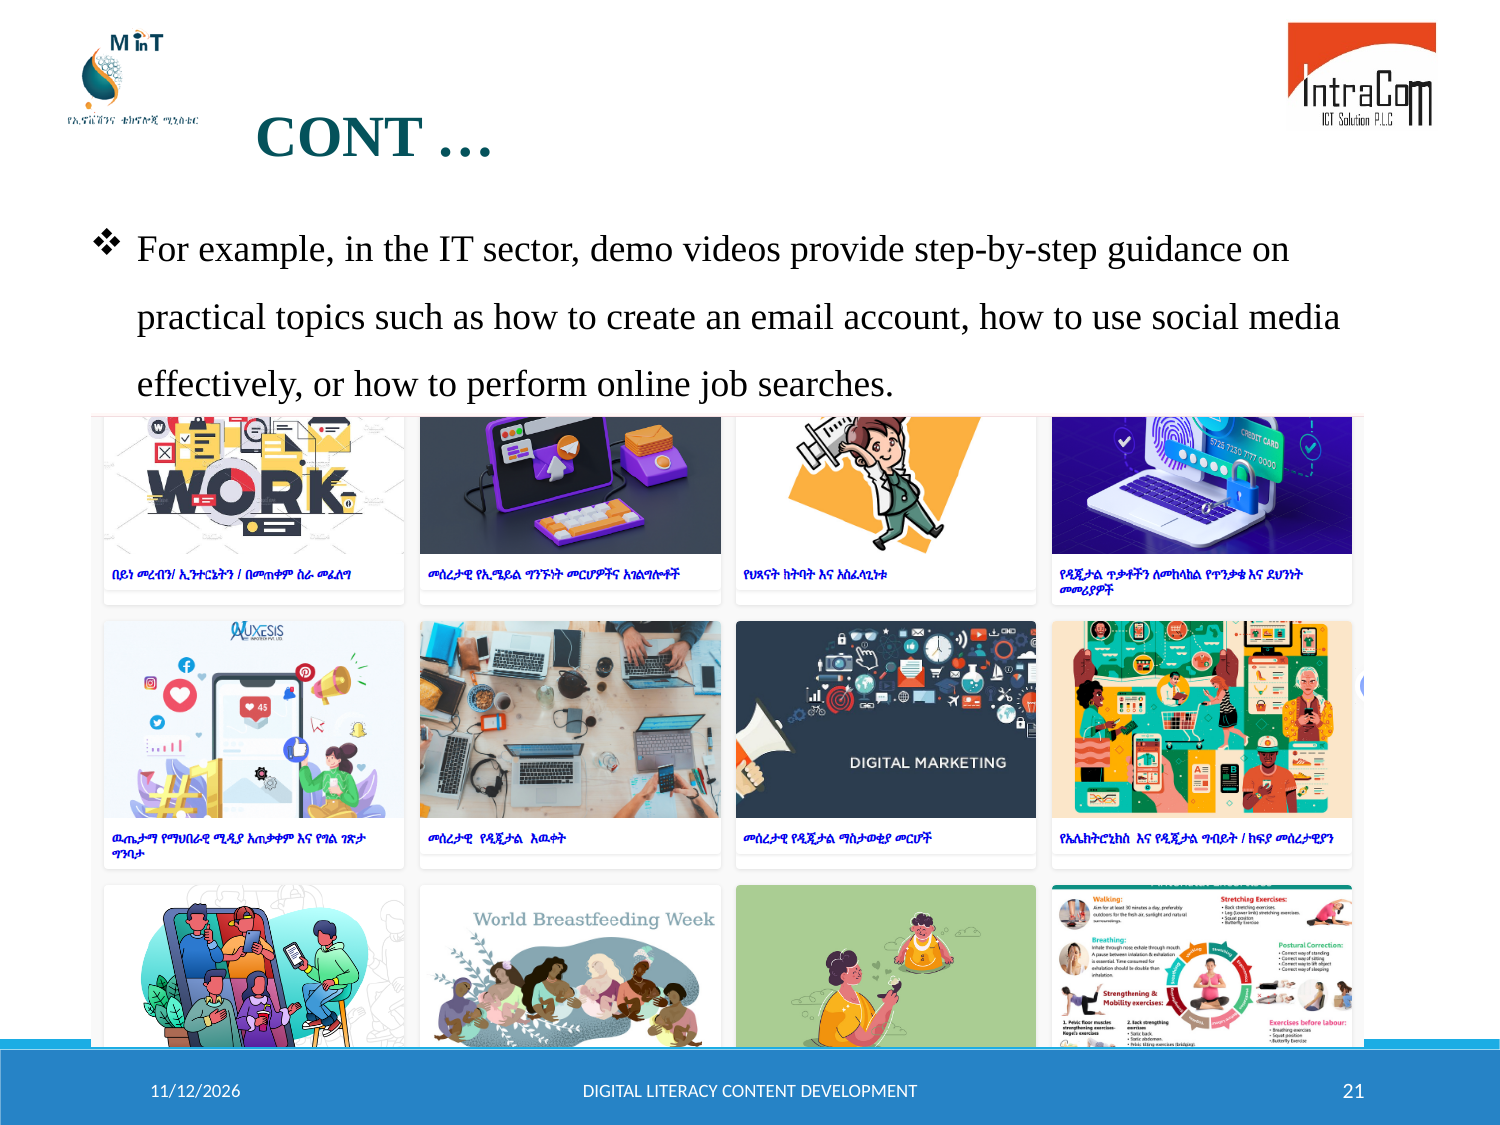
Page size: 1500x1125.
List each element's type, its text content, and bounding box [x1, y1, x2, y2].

text_box For example, in the IT sector, demo videos provide step-by-step guidance on practical topics such as how to create an email account, how to use social media effectively, or how to perform online job searches. [75, 194, 1380, 412]
footer Digital literacy content development [453, 1059, 1047, 1120]
picture [1285, 18, 1439, 132]
picture [90, 413, 1364, 1047]
picture [65, 27, 205, 132]
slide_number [135, 1059, 440, 1120]
slide_number 21 [1218, 1059, 1380, 1120]
text_box CONT … [240, 90, 525, 176]
